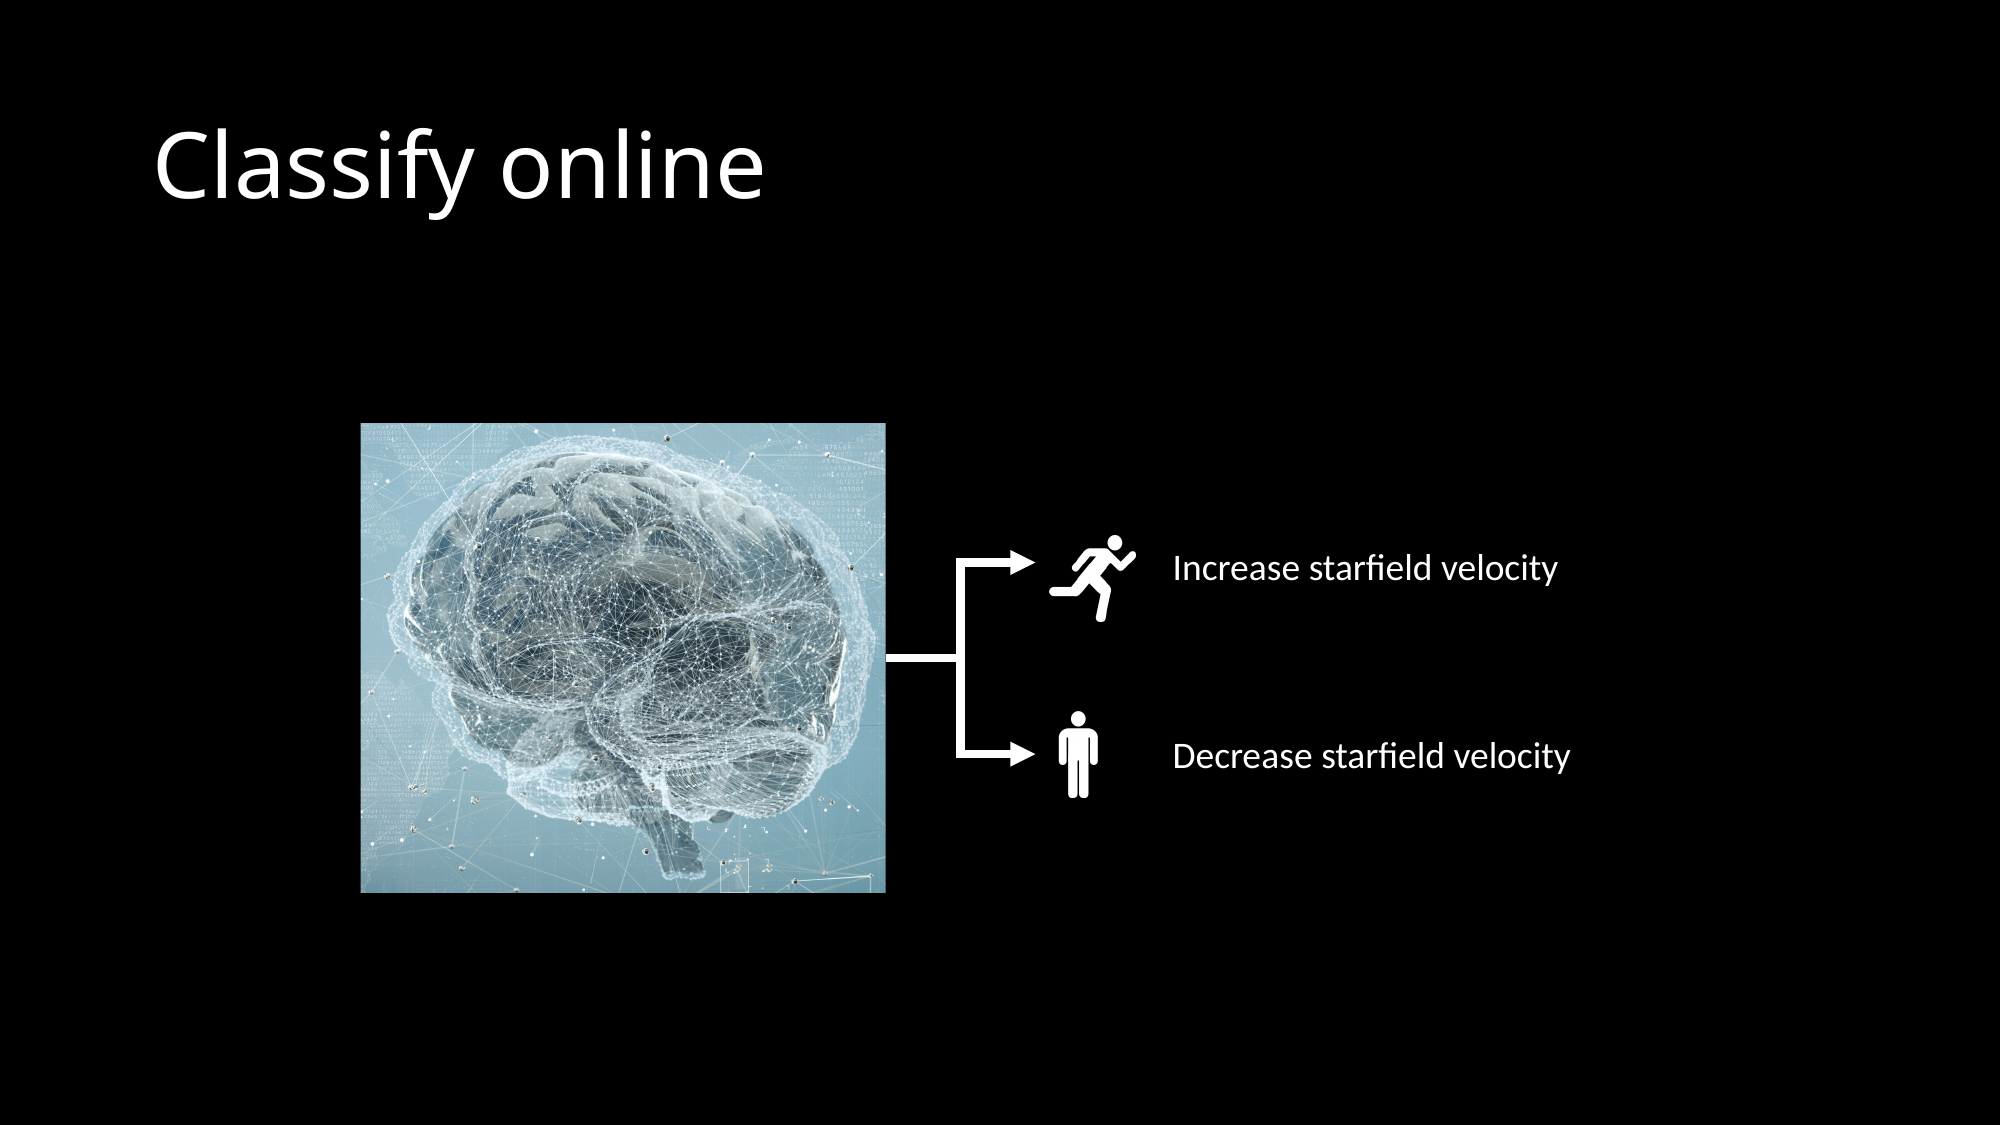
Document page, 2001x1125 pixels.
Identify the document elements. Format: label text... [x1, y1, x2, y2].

picture [360, 423, 886, 893]
text_box Increase starfield velocity [1158, 535, 1675, 596]
picture [1035, 711, 1121, 798]
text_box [885, 562, 1036, 658]
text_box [885, 658, 1036, 755]
picture [1049, 535, 1136, 622]
title Classify online [137, 59, 1863, 278]
text_box Decrease starfield velocity [1158, 723, 1675, 784]
